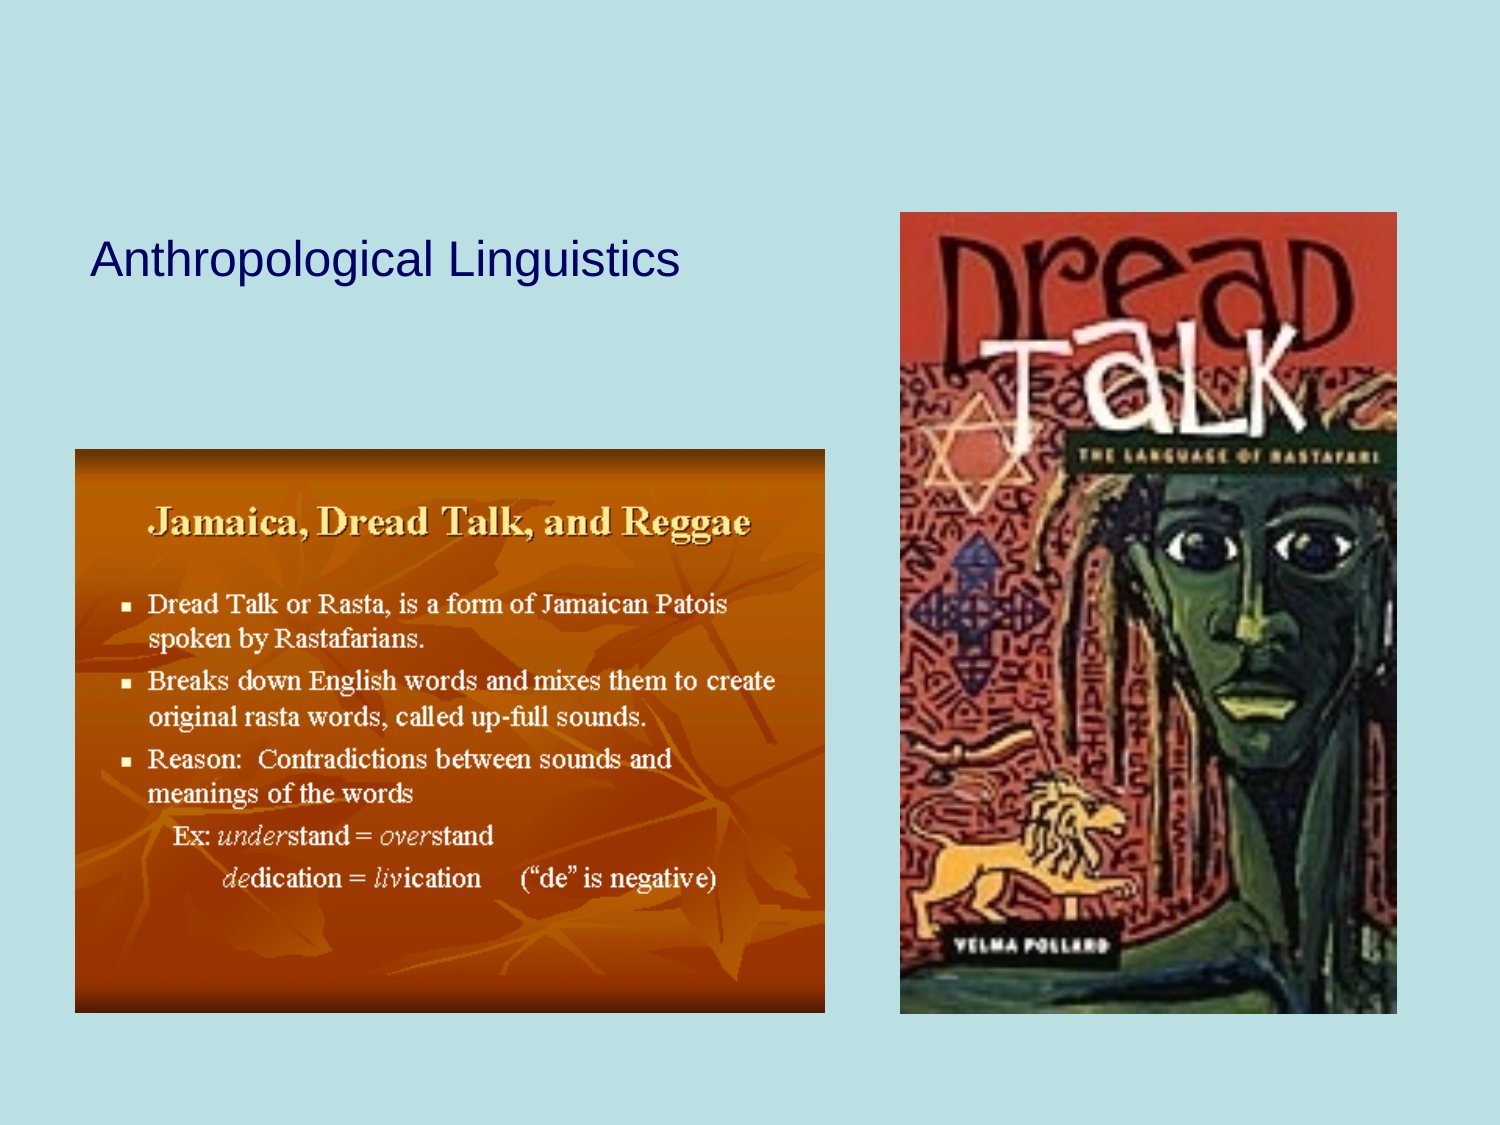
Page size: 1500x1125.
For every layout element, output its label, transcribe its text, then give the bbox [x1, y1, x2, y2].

title Anthropological Linguistics [75, 162, 1425, 350]
picture [899, 212, 1398, 1014]
picture [74, 449, 826, 1013]
